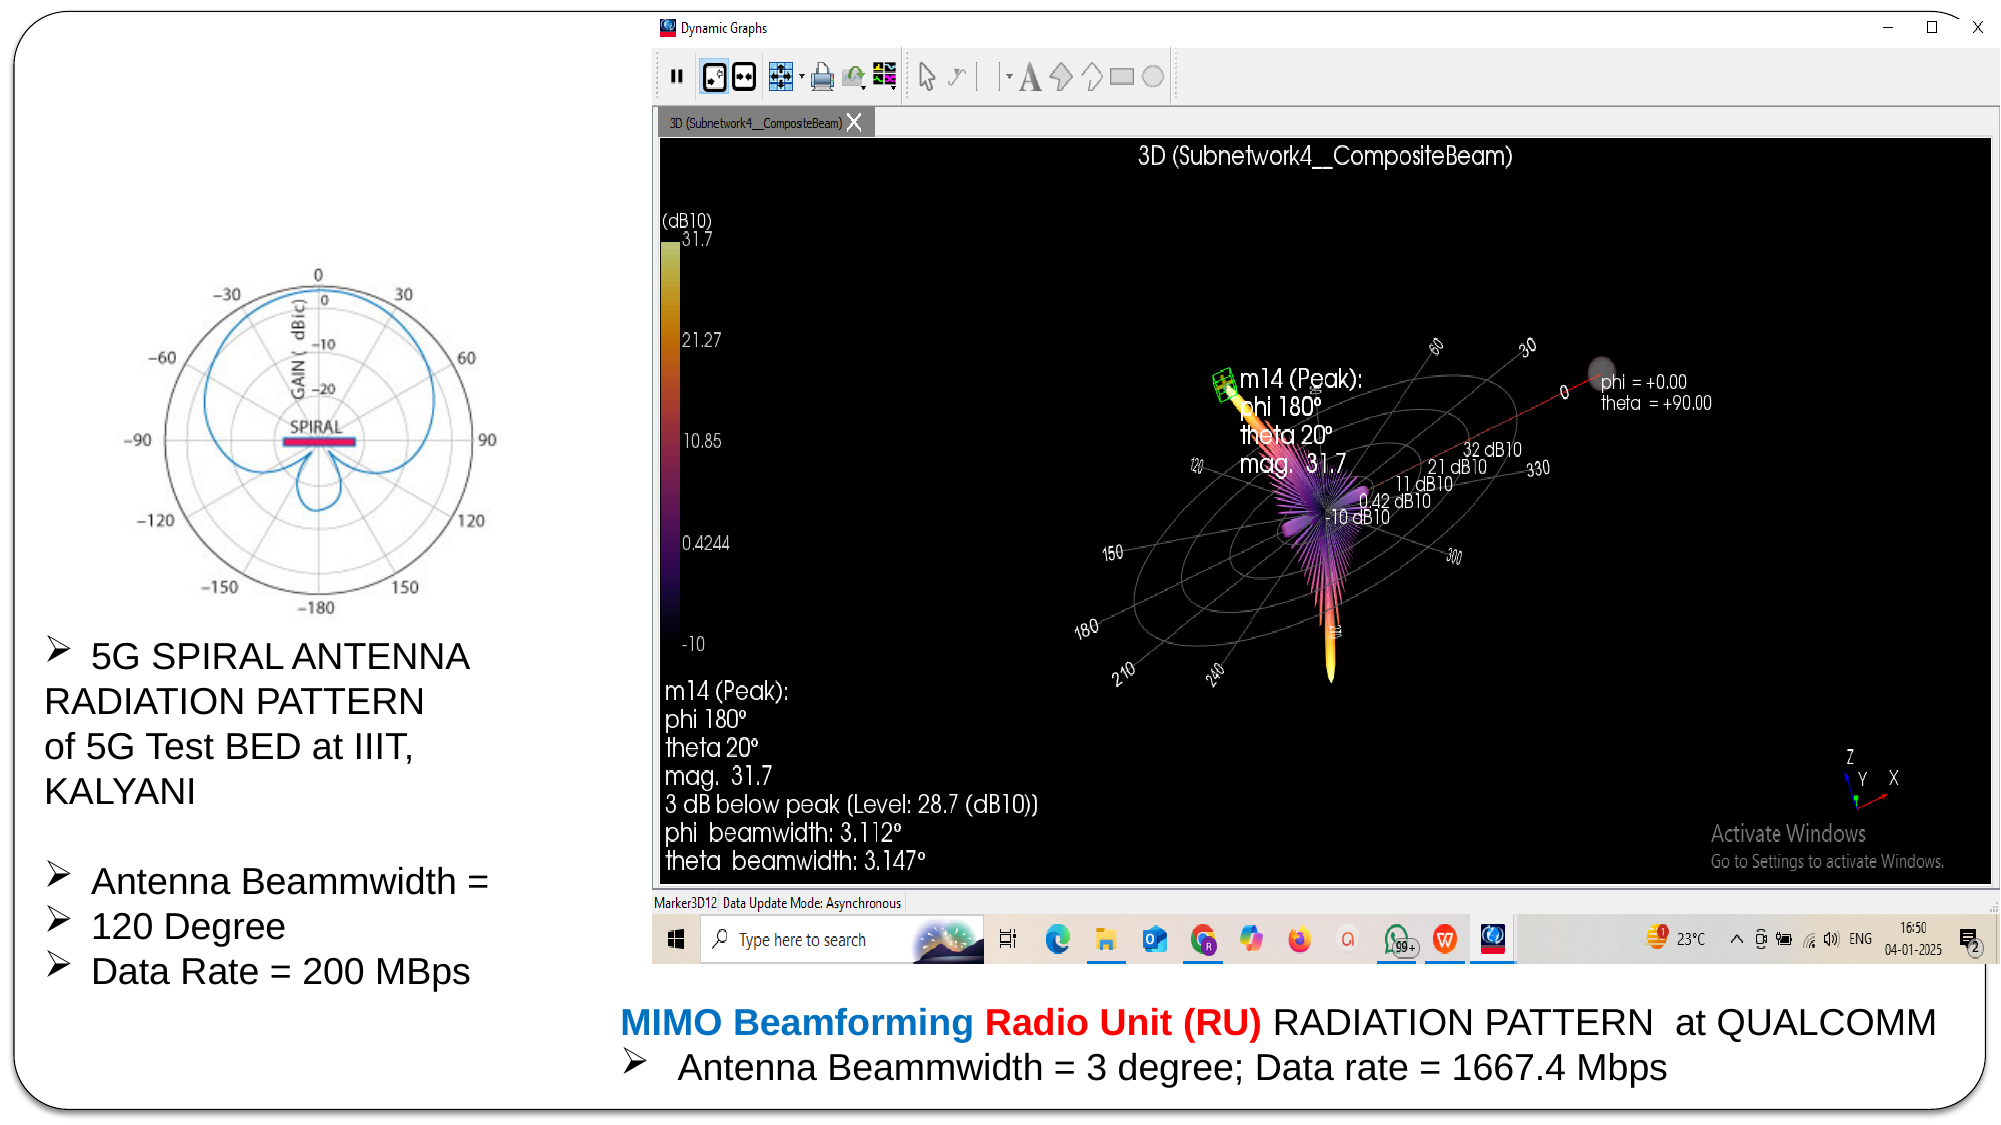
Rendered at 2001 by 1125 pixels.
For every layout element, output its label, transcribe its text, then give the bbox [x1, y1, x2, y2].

picture [115, 258, 507, 625]
text_box MIMO Beamforming Radio Unit (RU) RADIATION PATTERN at QUALCOMM Antenna Beammwidth = 3 degree; Data rate = 1667.4 Mbps [605, 990, 1955, 1125]
picture [651, 19, 2000, 965]
text_box 5G SPIRAL ANTENNA RADIATION PATTERN of 5G Test BED at IIIT, KALYANI Antenna Beammwidth = 120 Degree Data Rate = 200 MBps [29, 624, 565, 999]
